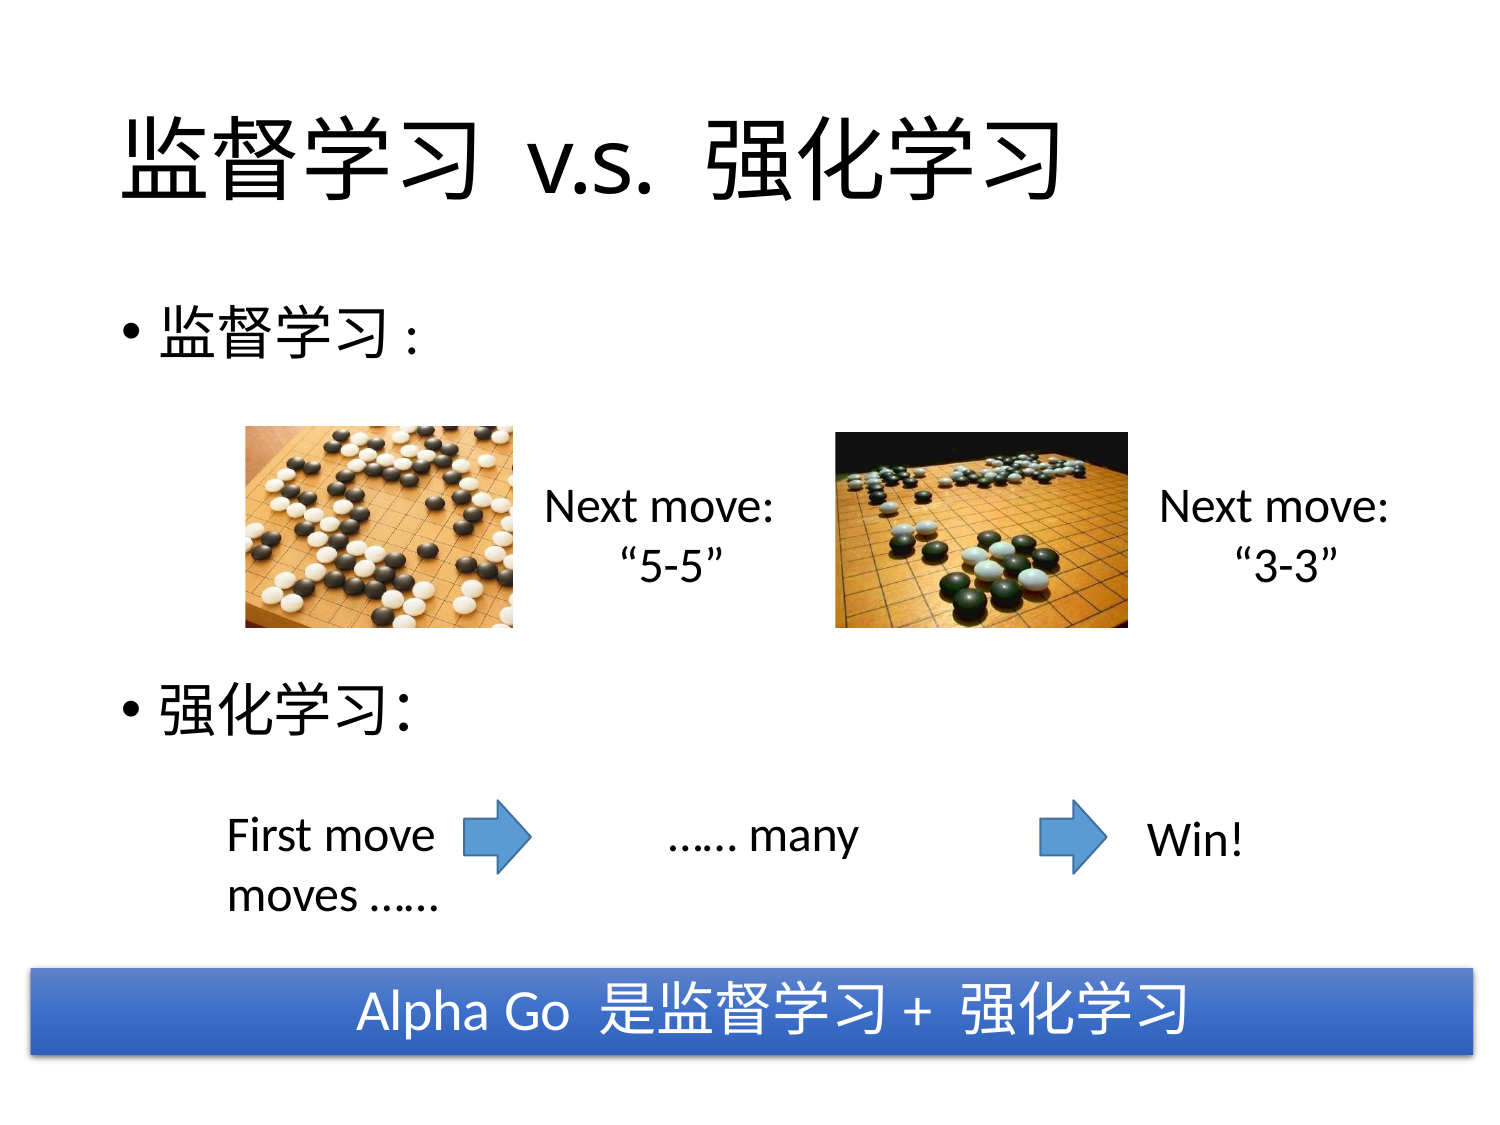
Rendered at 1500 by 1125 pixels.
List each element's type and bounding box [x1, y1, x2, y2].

text_box [1156, 470, 1394, 593]
text_box [118, 671, 980, 922]
text_box [1144, 803, 1248, 866]
text_box [1040, 800, 1107, 874]
title [116, 100, 1220, 291]
text_box [245, 426, 513, 628]
text_box [118, 293, 436, 366]
text_box [541, 470, 779, 593]
text_box [21, 952, 1483, 1094]
text_box [835, 432, 1128, 628]
